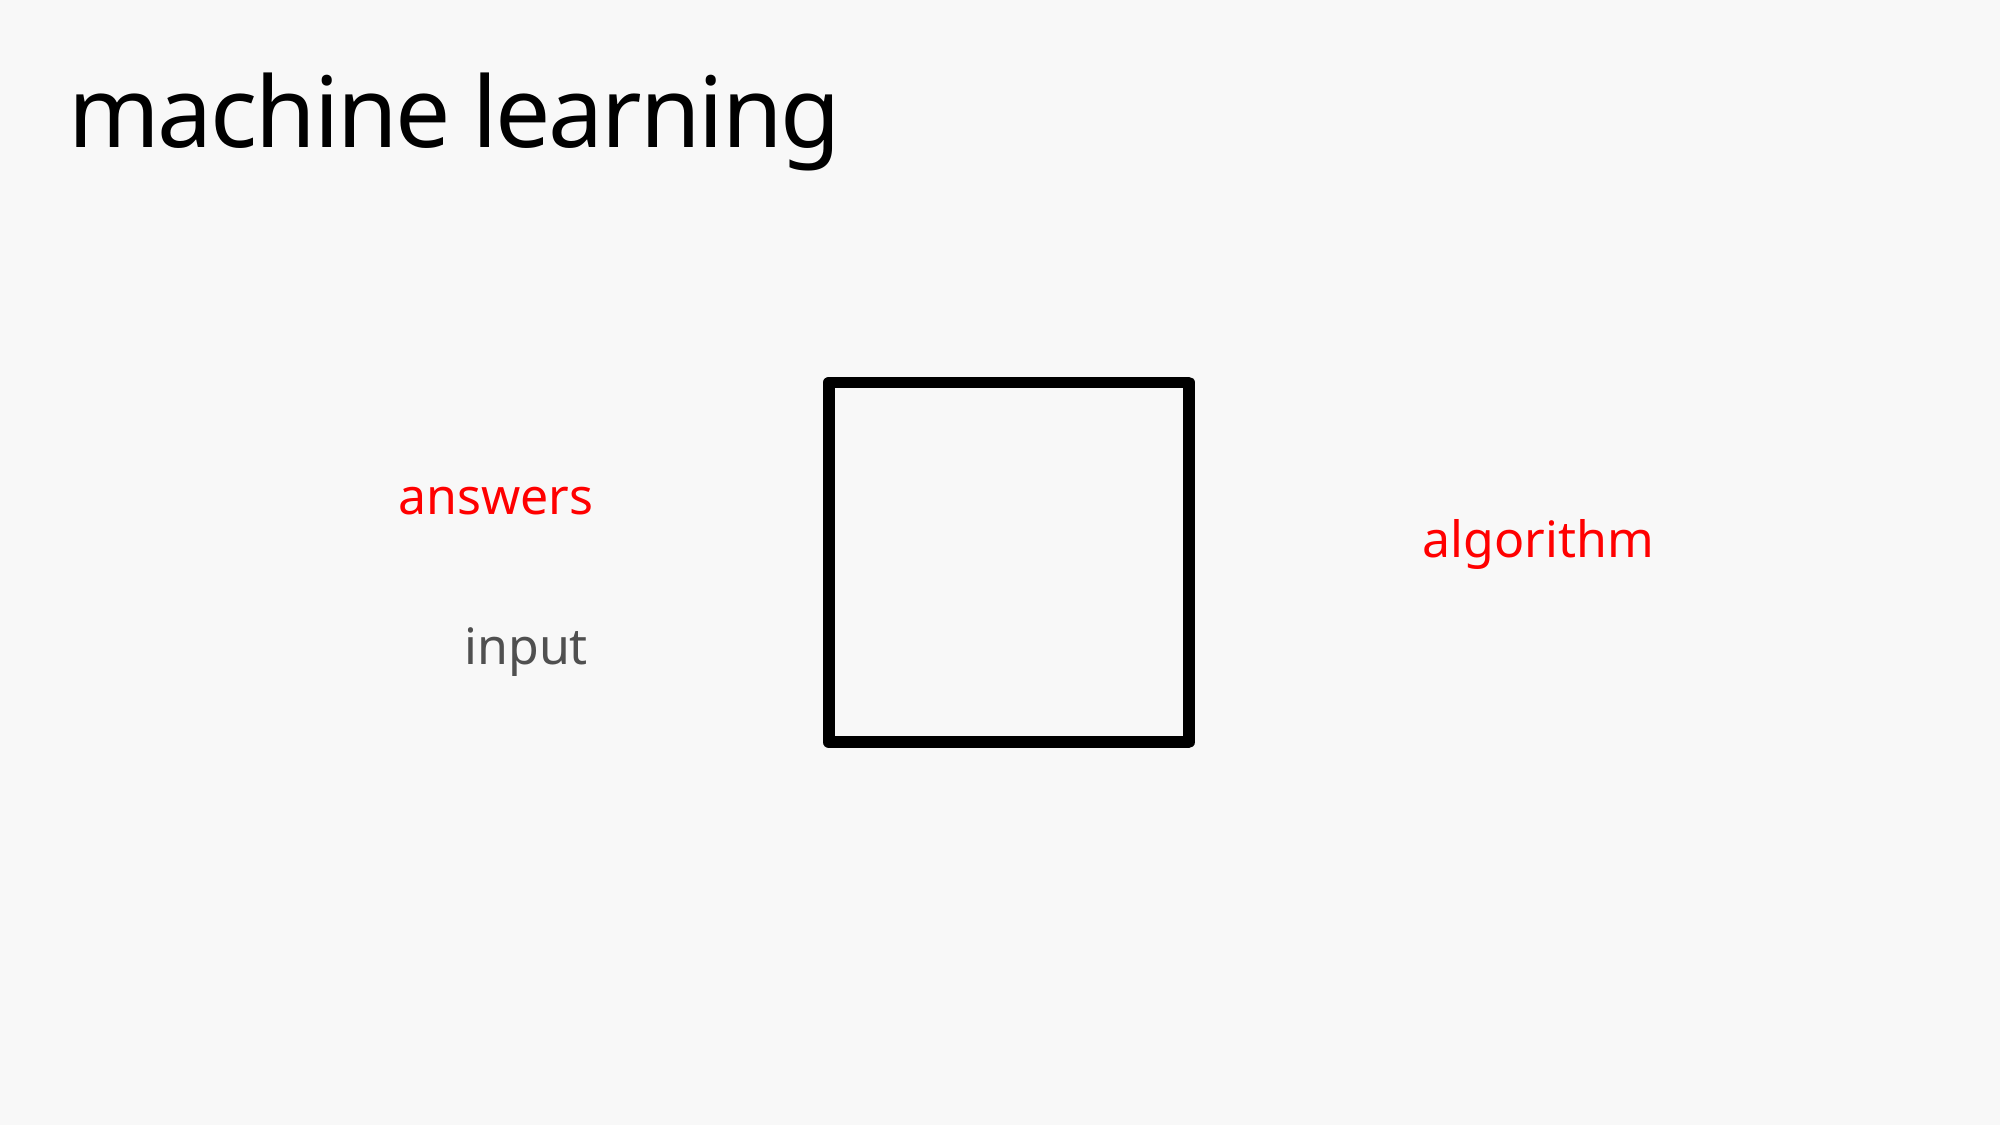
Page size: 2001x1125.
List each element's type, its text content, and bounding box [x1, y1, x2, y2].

text_box answers [383, 457, 603, 533]
title machine learning [44, 47, 1957, 196]
text_box input [449, 607, 603, 683]
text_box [603, 382, 1397, 743]
text_box algorithm [1408, 499, 1670, 575]
